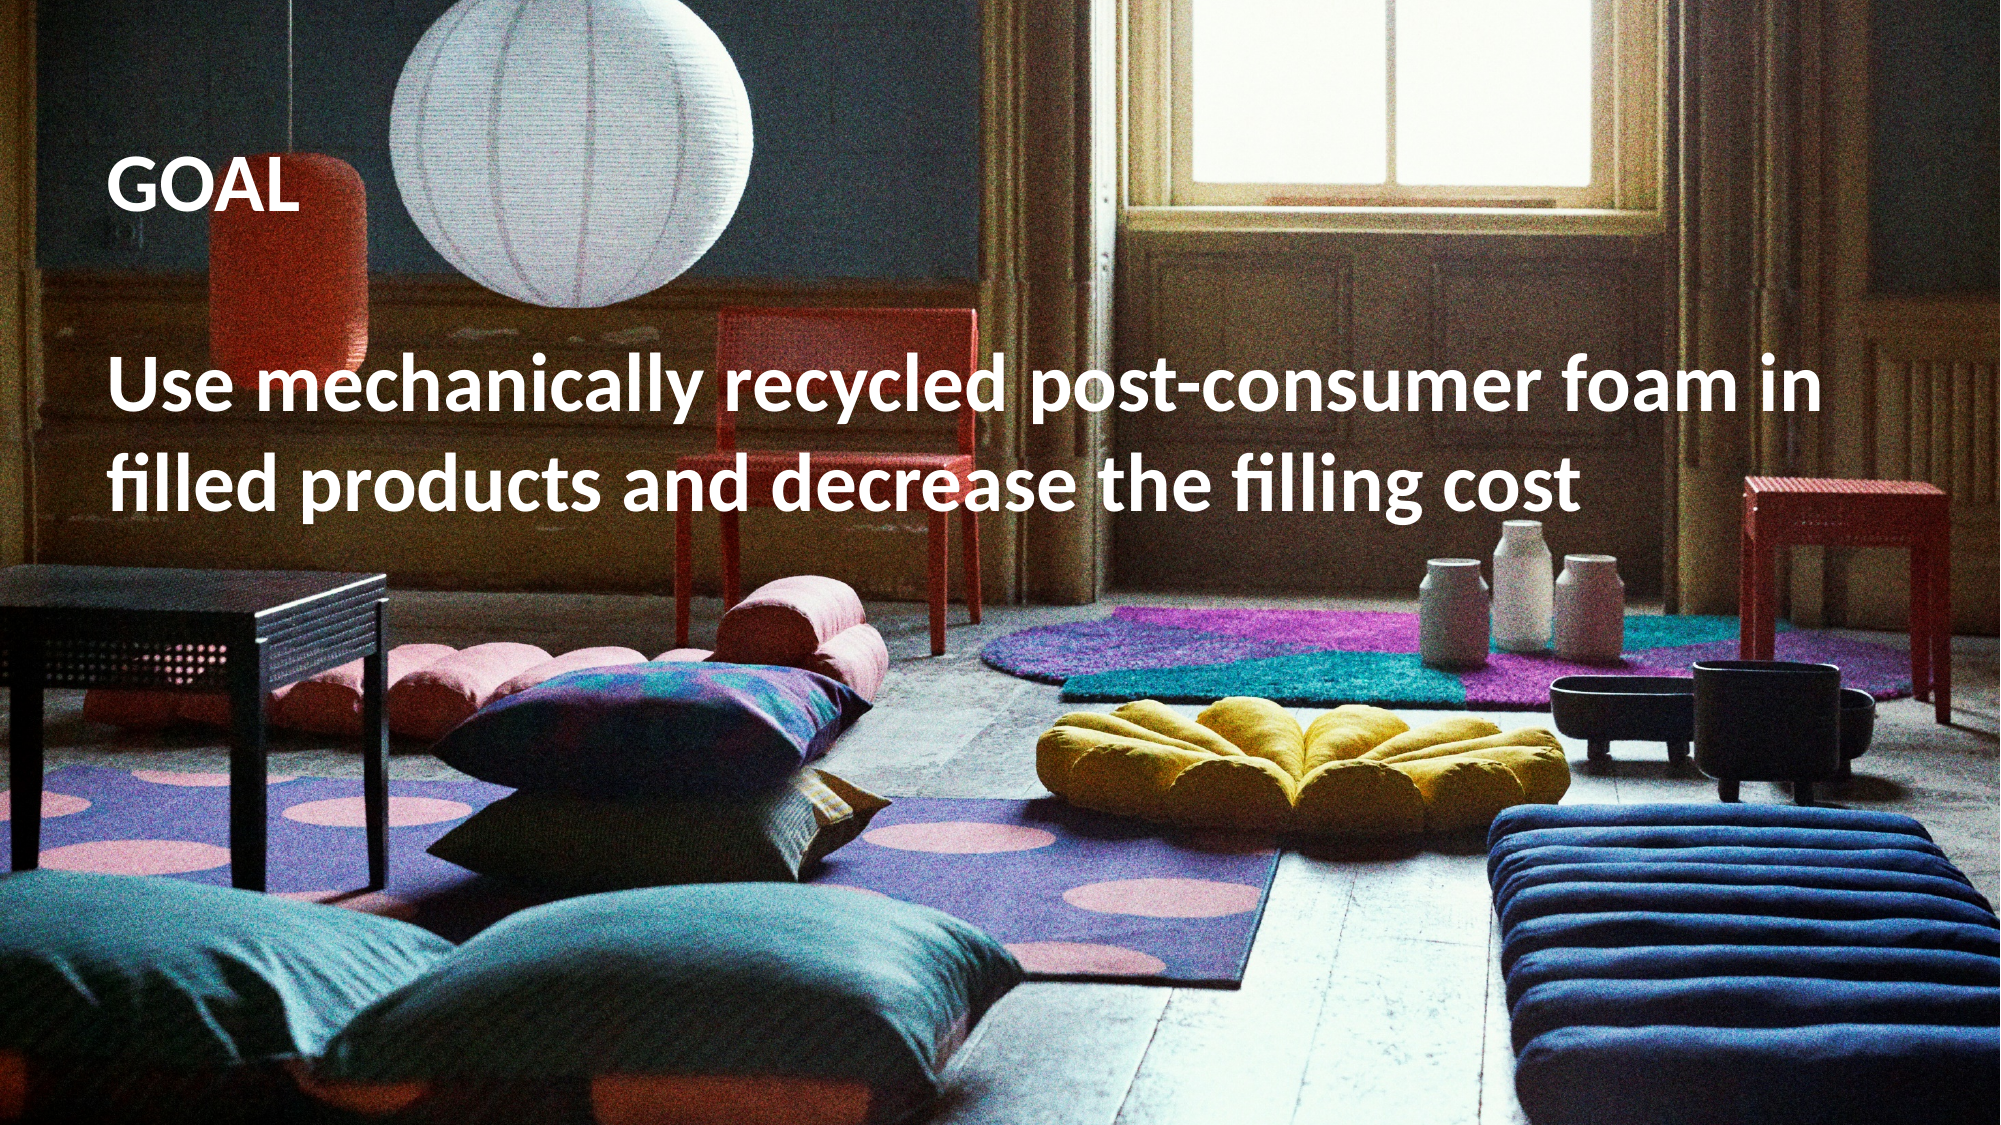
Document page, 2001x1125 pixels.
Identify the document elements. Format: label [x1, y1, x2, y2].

list [0, 0, 2000, 1125]
